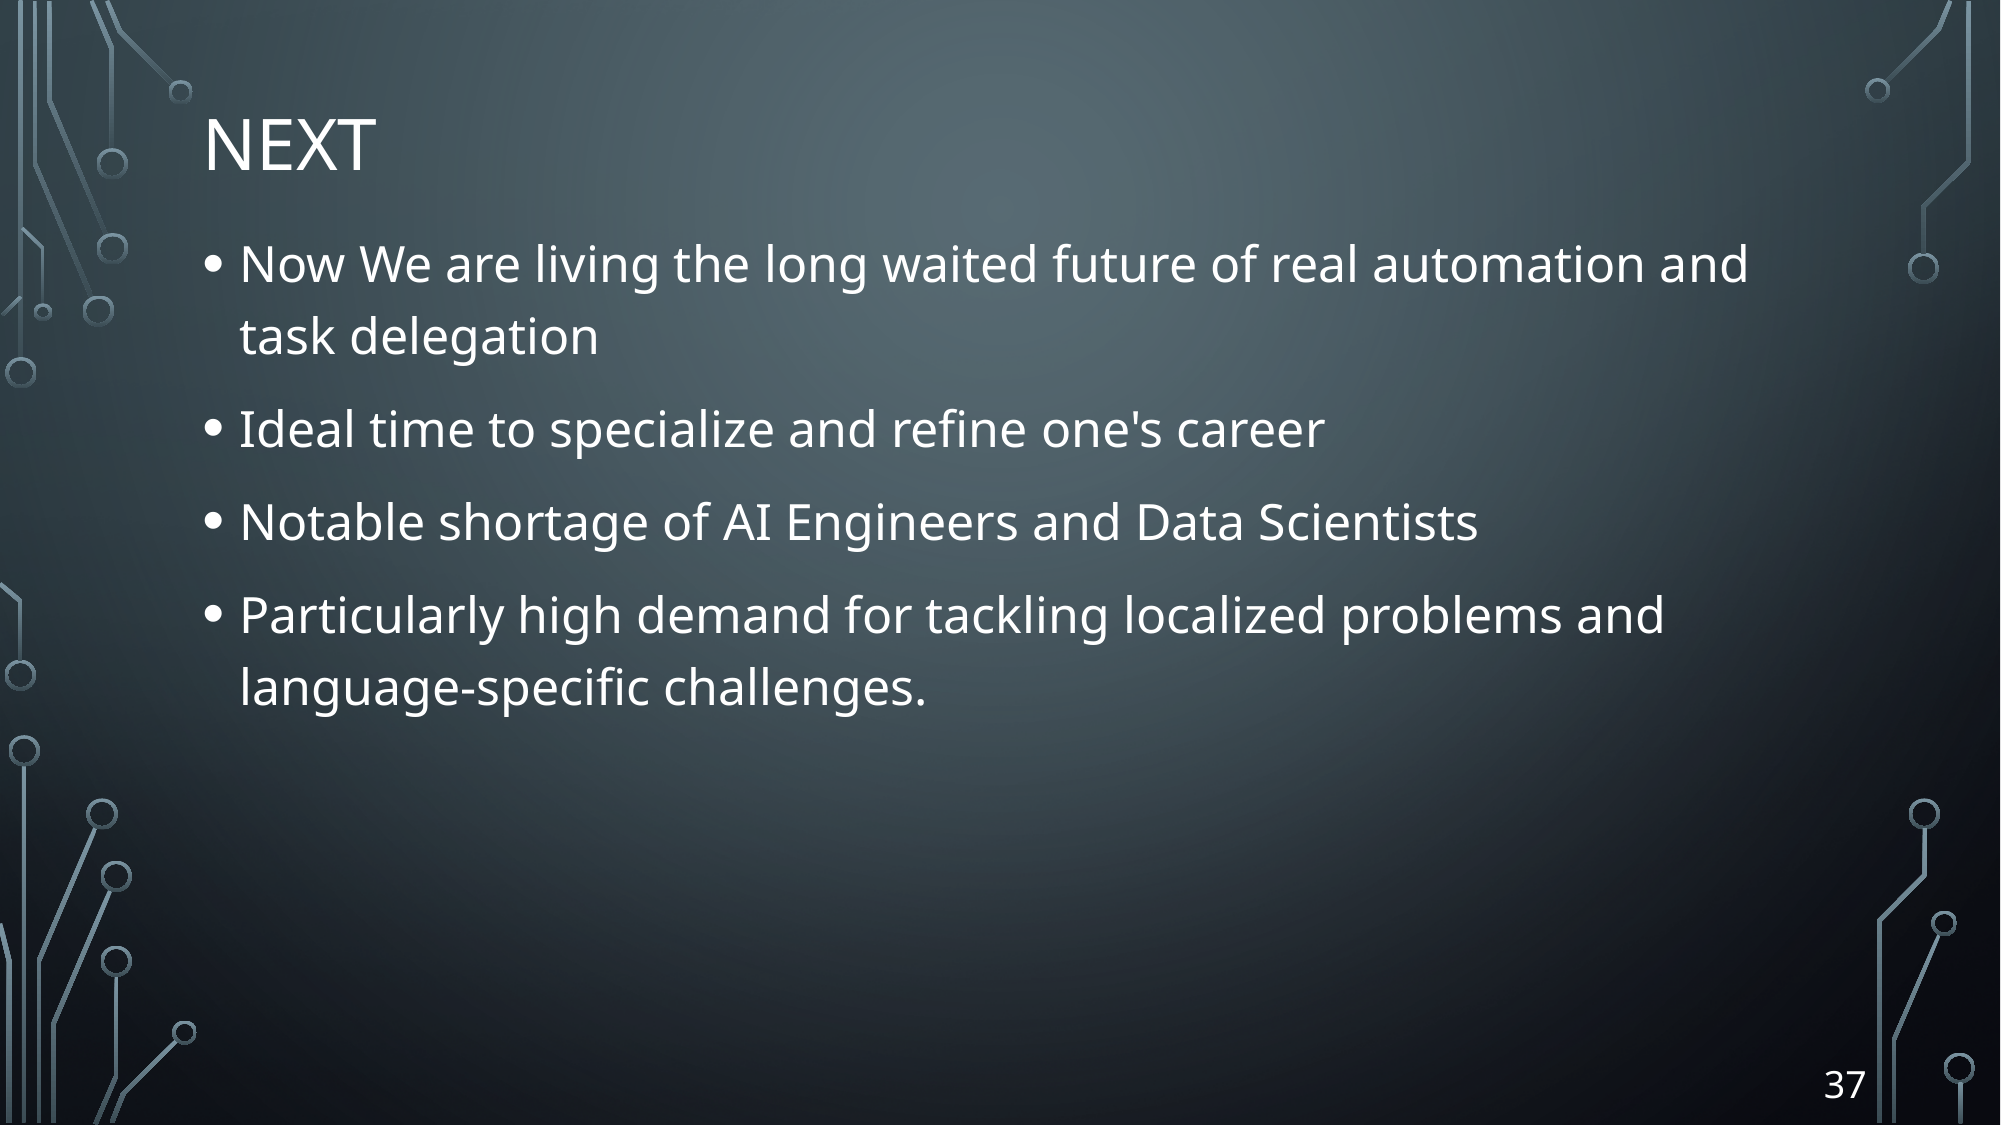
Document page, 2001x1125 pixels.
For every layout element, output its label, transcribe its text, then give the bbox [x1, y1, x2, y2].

list Now We are living the long waited future of real automation and task delegation Ideal time to specialize and refine one's career Notable shortage of AI Engineers and Data Scientists Particularly high demand for tackling localized problems and language-specific challenges. [187, 213, 1813, 950]
title Next [187, 101, 1813, 194]
text_box 37 [1801, 1053, 1890, 1120]
